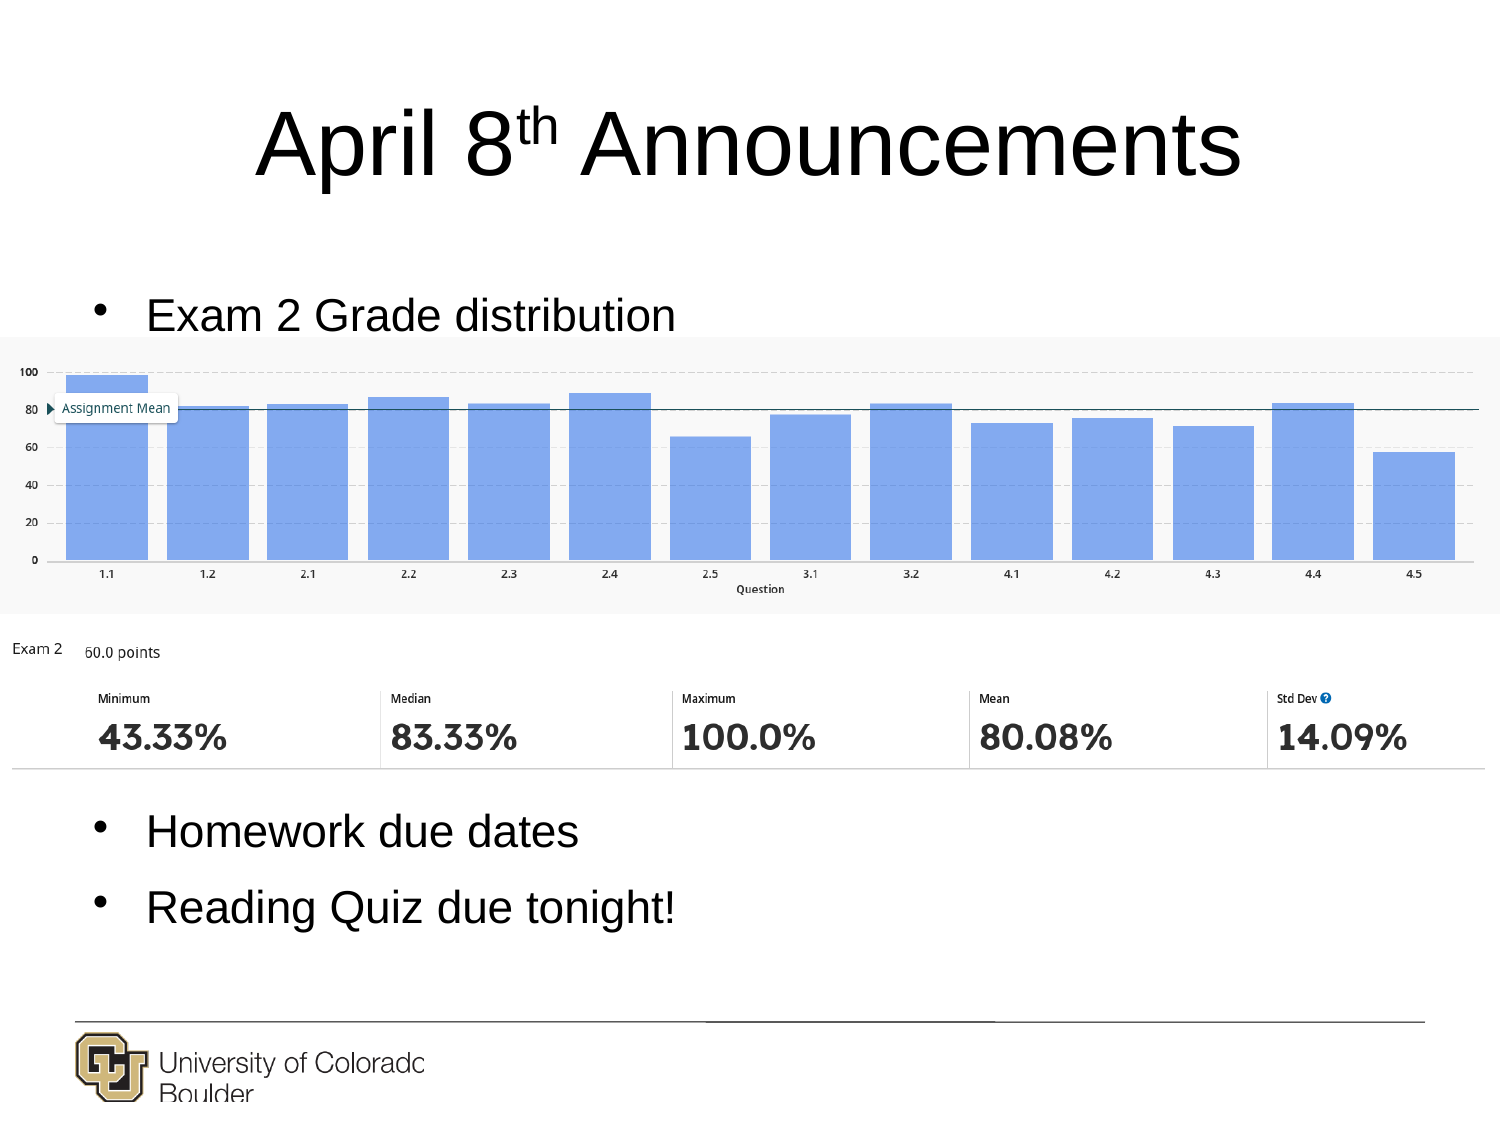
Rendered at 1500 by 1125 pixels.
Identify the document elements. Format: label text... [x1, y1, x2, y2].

picture [0, 337, 1500, 781]
list Exam 2 Grade distribution Homework due dates Reading Quiz due tonight! [75, 285, 1425, 335]
title April 8th Announcements [75, 44, 1425, 233]
list Exam 2 Grade distribution Homework due dates Reading Quiz due tonight! [75, 789, 1425, 938]
